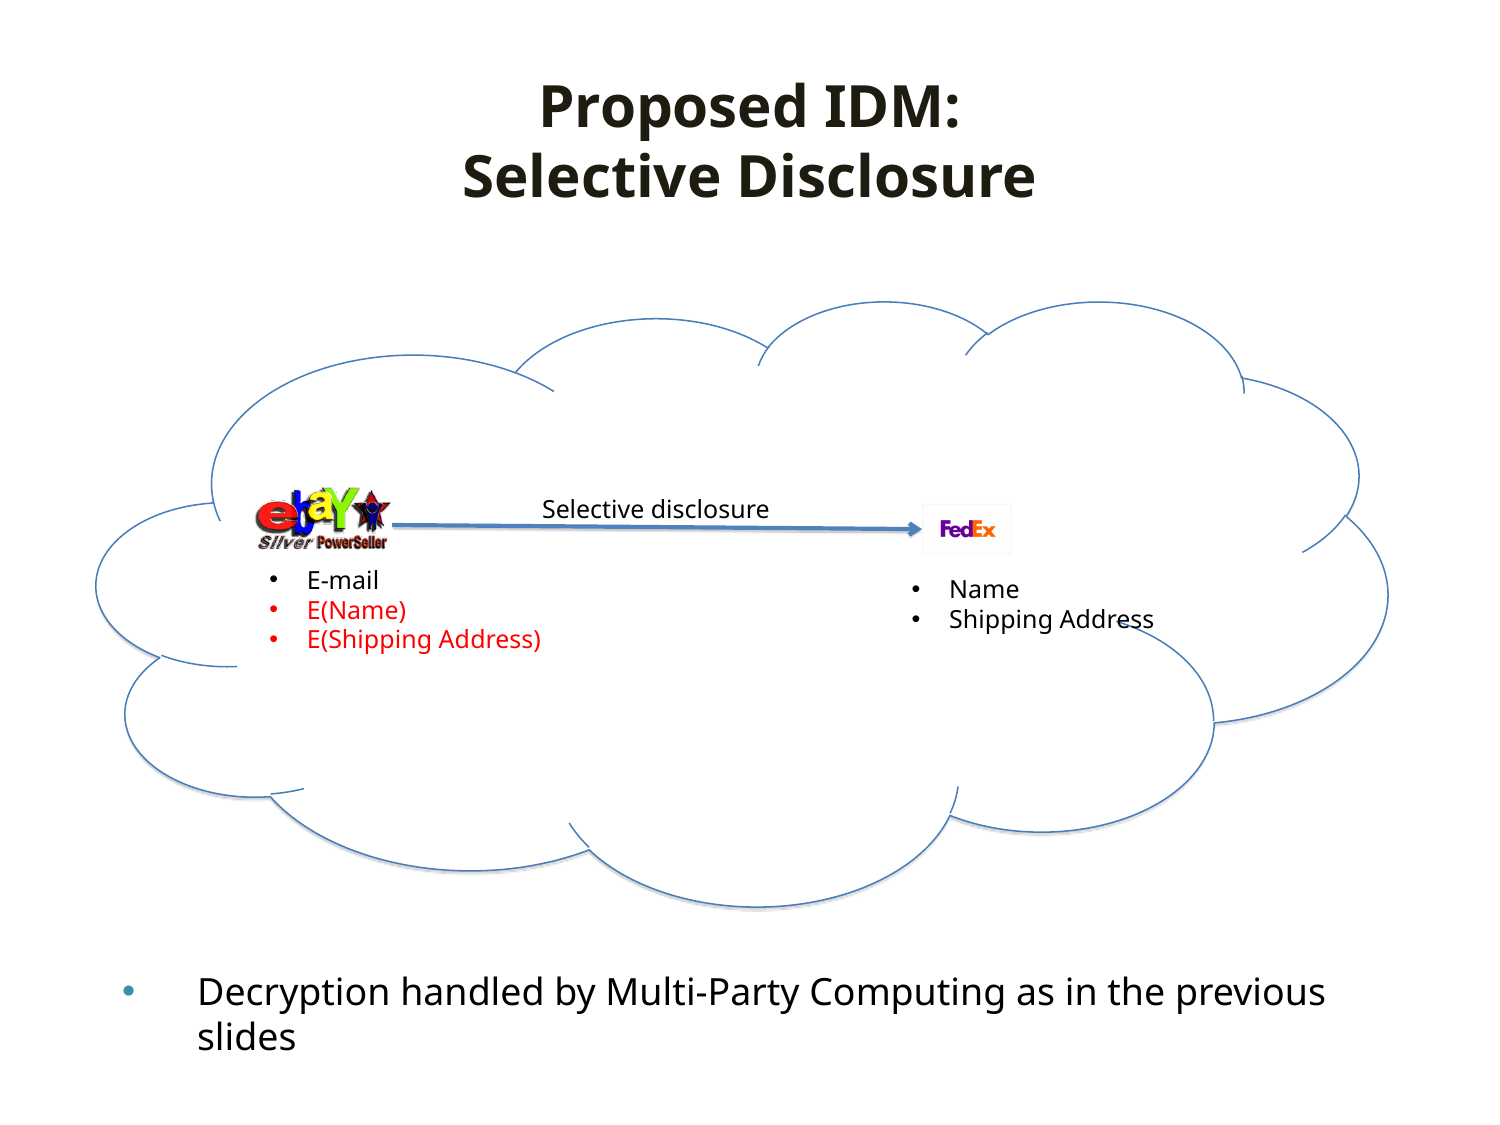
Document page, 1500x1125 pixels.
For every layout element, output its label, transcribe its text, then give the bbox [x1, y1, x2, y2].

picture [921, 502, 1013, 556]
text_box Name Shipping Address [896, 566, 1197, 641]
text_box Selective disclosure [509, 485, 803, 523]
title Proposed IDM: Selective Disclosure [74, 44, 1426, 233]
text_box Decryption handled by Multi-Party Computing as in the previous slides [62, 960, 1450, 1111]
text_box [95, 301, 1389, 908]
picture [254, 485, 393, 552]
text_box E-mail E(Name) E(Shipping Address) [254, 556, 572, 662]
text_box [396, 524, 916, 530]
